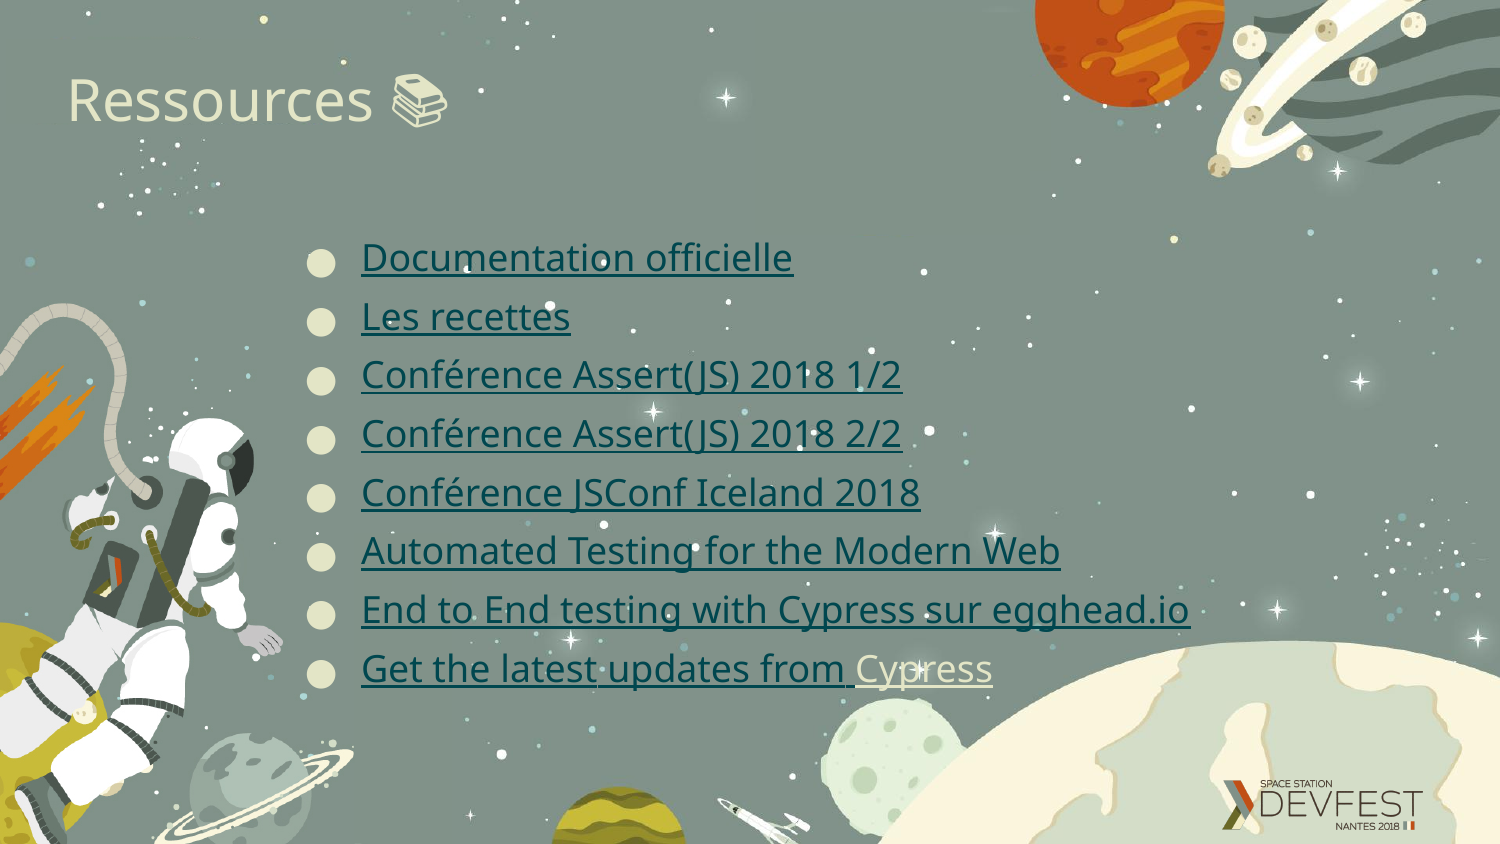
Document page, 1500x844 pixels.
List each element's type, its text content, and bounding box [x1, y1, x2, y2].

list Documentation officielle Les recettes Conférence Assert(JS) 2018 1/2 Conférence Assert(JS) 2018 2/2 Conférence JSConf Iceland 2018 Automated Testing for the Modern Web End to End testing with Cypress sur egghead.io Get the latest updates from Cypress [271, 211, 1232, 698]
picture [0, 0, 1500, 844]
title Ressources 📚 [51, 48, 1210, 142]
